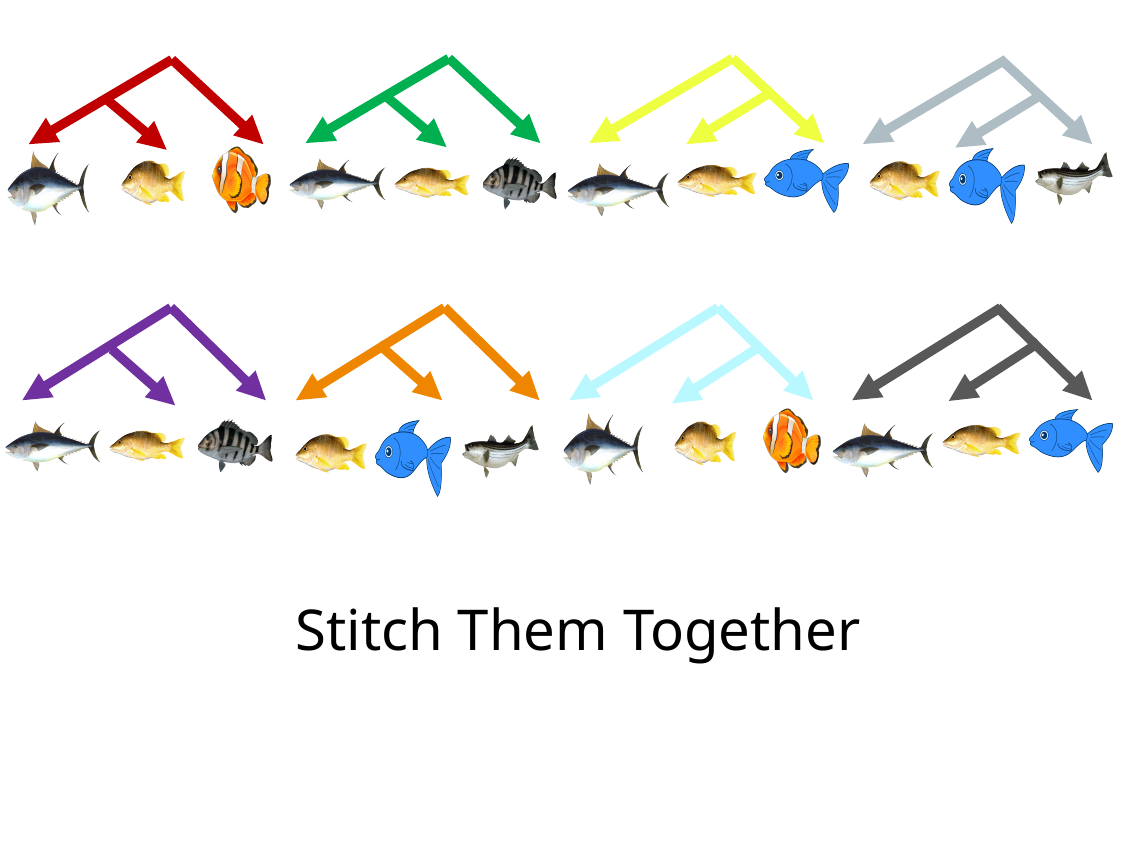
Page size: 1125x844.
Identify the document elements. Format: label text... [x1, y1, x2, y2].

text_box Stitch Them Together [169, 583, 987, 660]
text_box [0, 58, 1117, 505]
